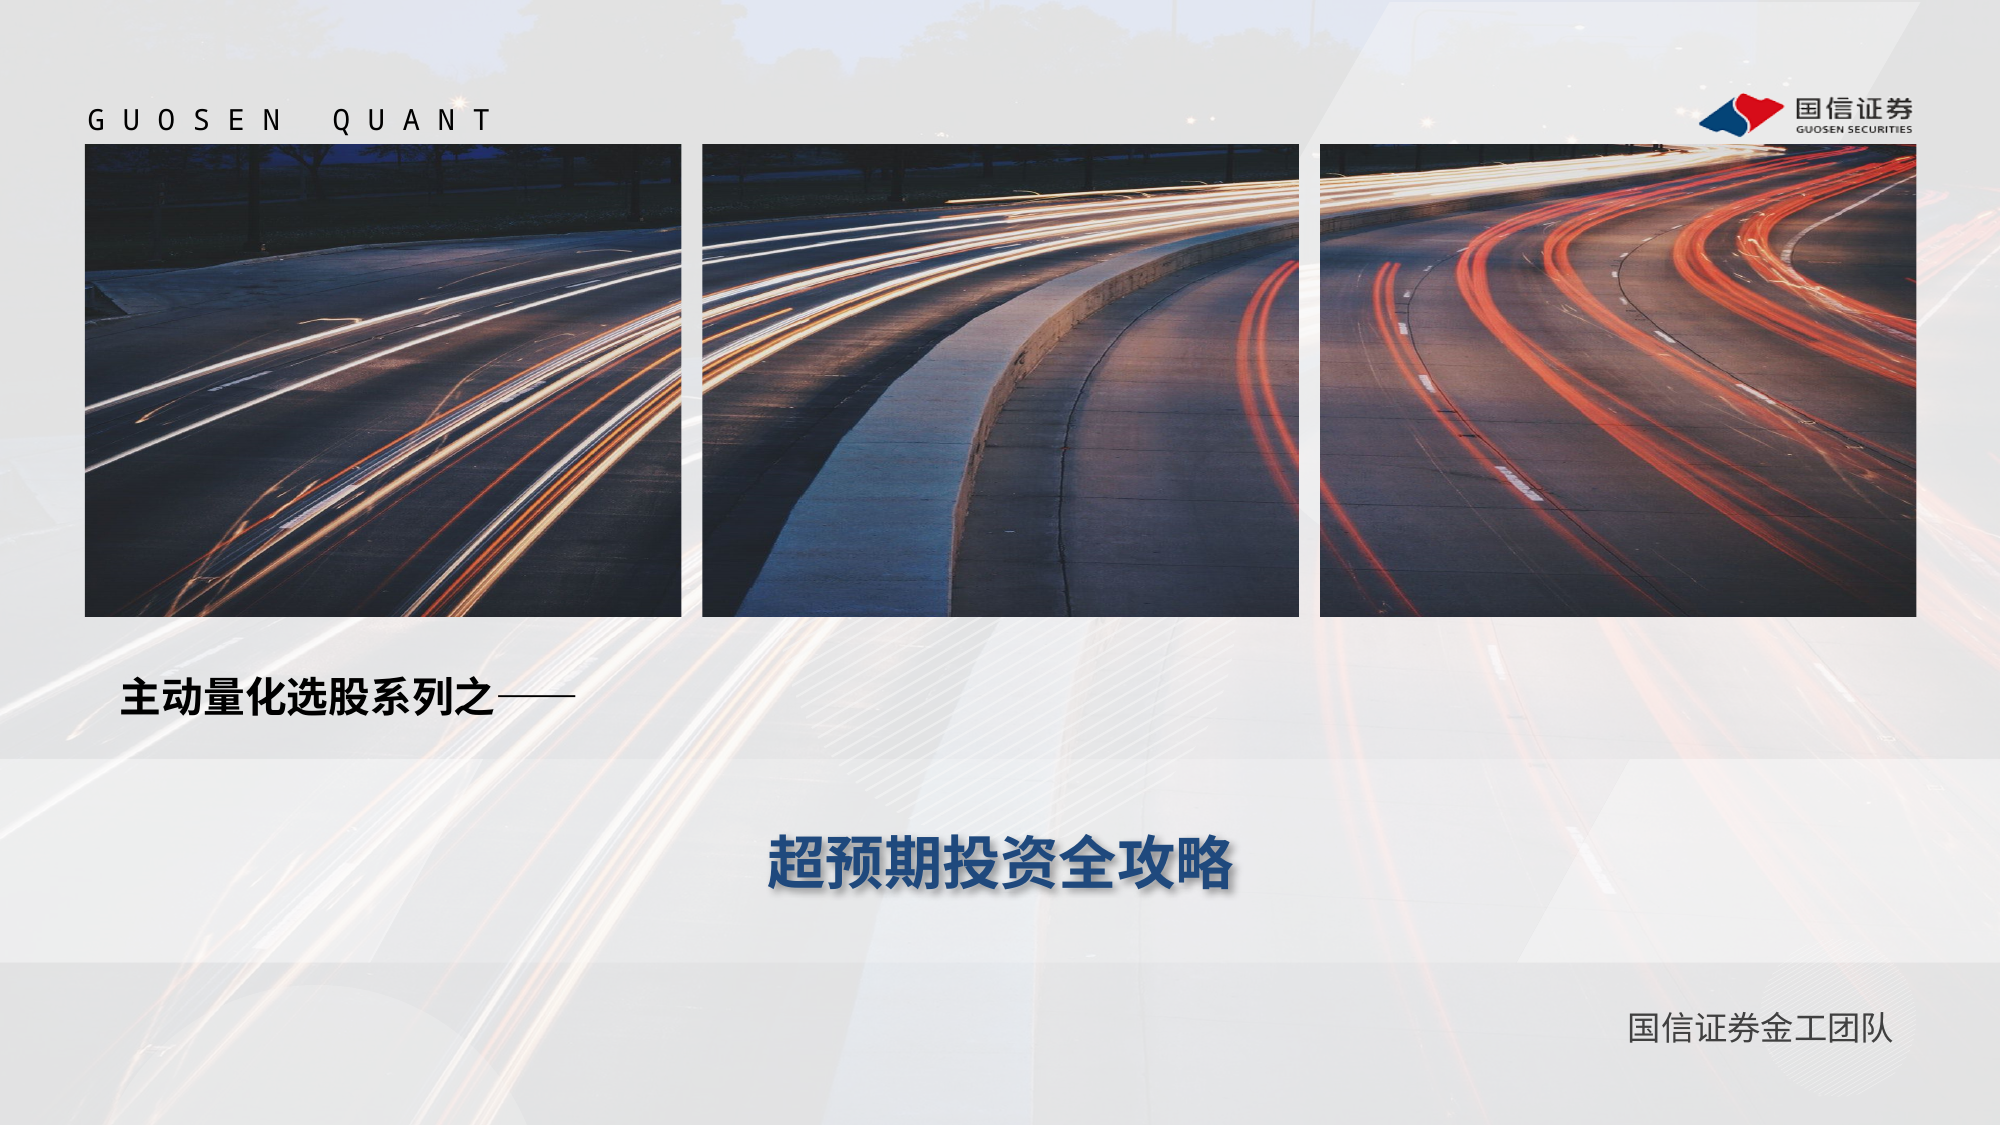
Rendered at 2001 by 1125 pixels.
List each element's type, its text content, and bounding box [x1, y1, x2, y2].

picture [702, 144, 1299, 617]
picture [1320, 144, 1917, 617]
picture [1696, 87, 1917, 143]
list 国信证券金工团队 [85, 985, 1917, 1069]
title 主动量化选股系列之—— [85, 654, 1917, 738]
picture [84, 144, 682, 617]
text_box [0, 758, 2000, 963]
